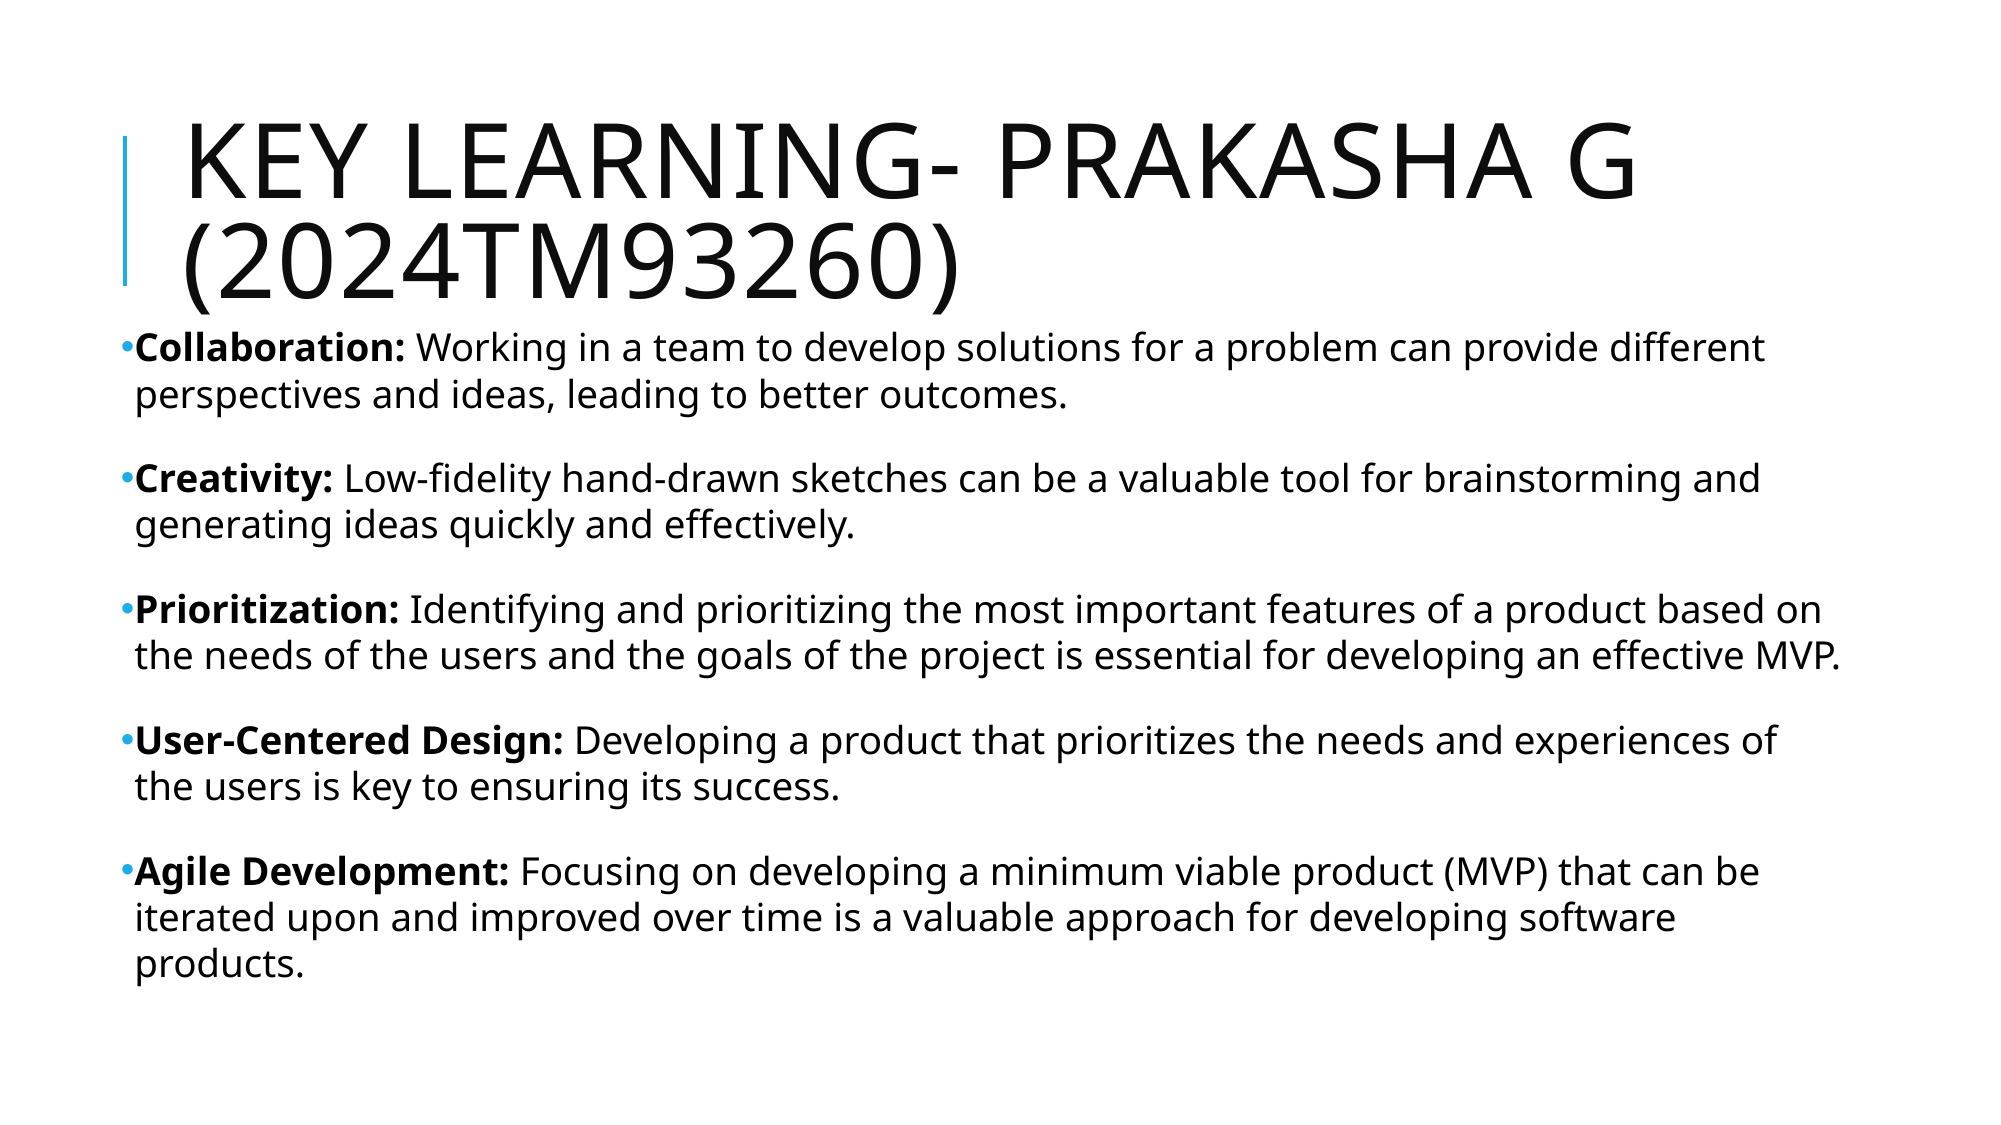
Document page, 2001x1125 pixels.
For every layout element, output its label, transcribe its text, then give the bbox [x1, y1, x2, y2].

list Collaboration: Working in a team to develop solutions for a problem can provide different perspectives and ideas, leading to better outcomes. Creativity: Low-fidelity hand-drawn sketches can be a valuable tool for brainstorming and generating ideas quickly and effectively. Prioritization: Identifying and prioritizing the most important features of a product based on the needs of the users and the goals of the project is essential for developing an effective MVP. User-Centered Design: Developing a product that prioritizes the needs and experiences of the users is key to ensuring its success. Agile Development: Focusing on developing a minimum viable product (MVP) that can be iterated upon and improved over time is a valuable approach for developing software products. [113, 315, 1852, 1035]
title Key Learning- Prakasha G (2024TM93260) [168, 96, 1763, 315]
